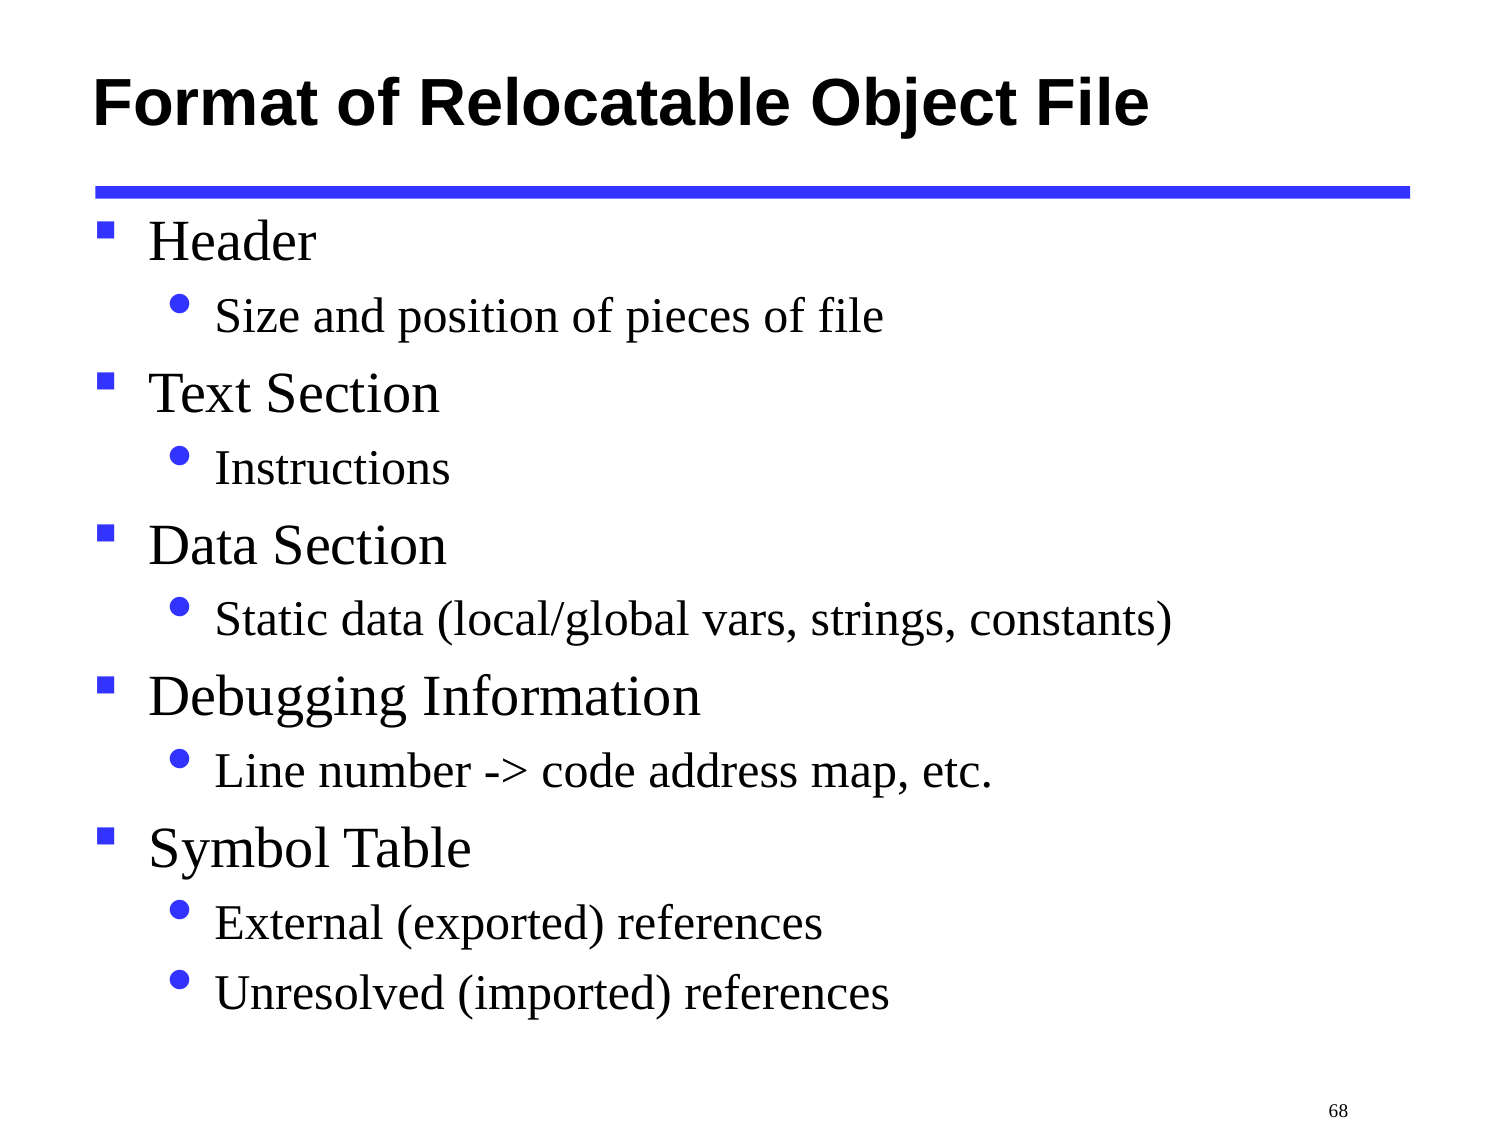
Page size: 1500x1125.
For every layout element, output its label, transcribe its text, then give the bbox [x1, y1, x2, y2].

title Format of Relocatable Object File [77, 15, 1432, 183]
list Header Size and position of pieces of file Text Section Instructions Data Section Static data (local/global vars, strings, constants) Debugging Information Line number -> code address map, etc. Symbol Table External (exported) references Unresolved (imported) references [77, 195, 1395, 1059]
slide_number 68 [1185, 1068, 1500, 1125]
